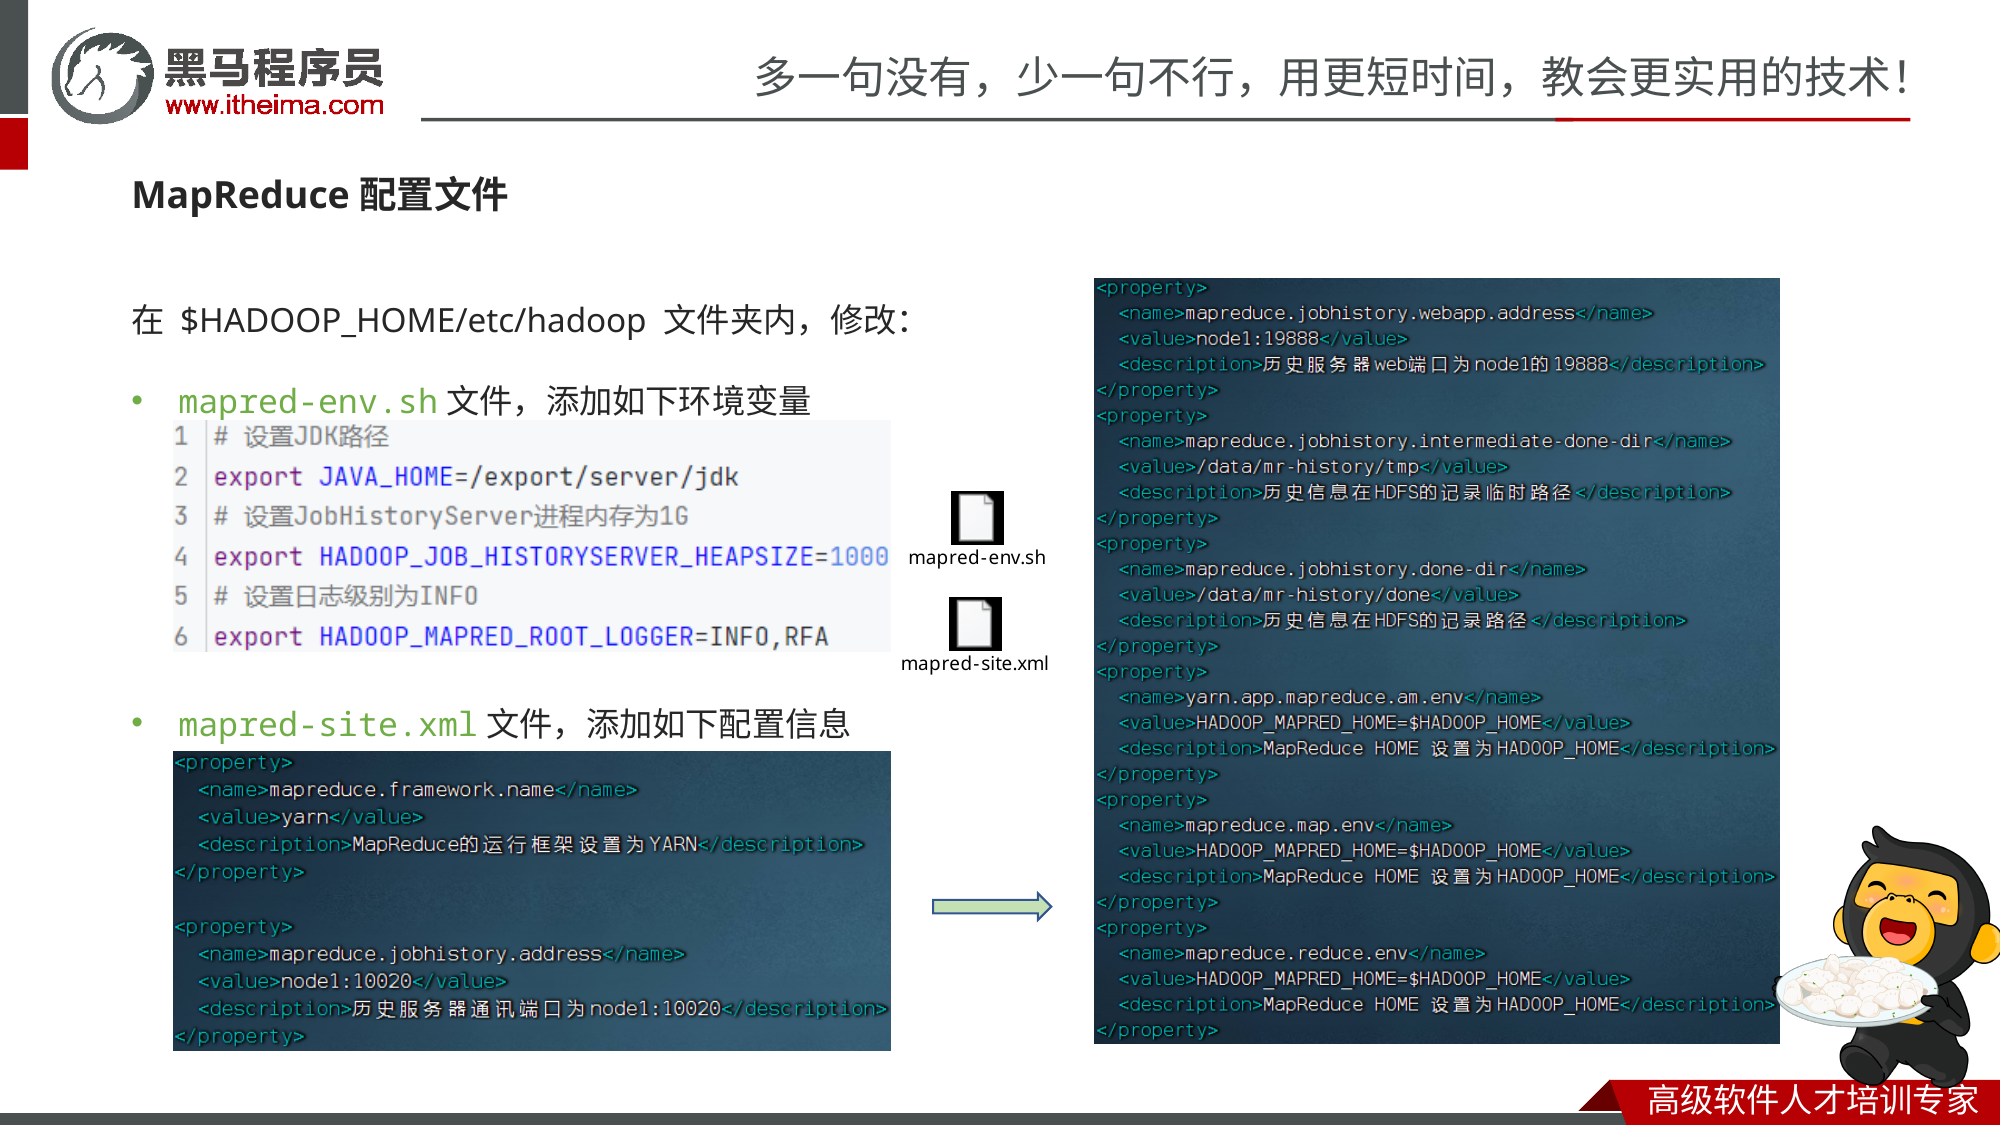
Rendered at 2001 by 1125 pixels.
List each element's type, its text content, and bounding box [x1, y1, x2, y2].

list 在 $HADOOP_HOME/etc/hadoop 文件夹内，修改： mapred-env.sh文件，添加如下环境变量 mapred-site.xml文件，添加如下配置信息 [116, 271, 1872, 964]
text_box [881, 597, 1068, 687]
picture [173, 420, 891, 652]
list MapReduce配置文件 [116, 154, 1872, 239]
text_box [932, 890, 1053, 923]
picture [50, 26, 384, 125]
picture [173, 751, 891, 1051]
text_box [890, 491, 1064, 581]
picture [1094, 278, 2000, 1099]
